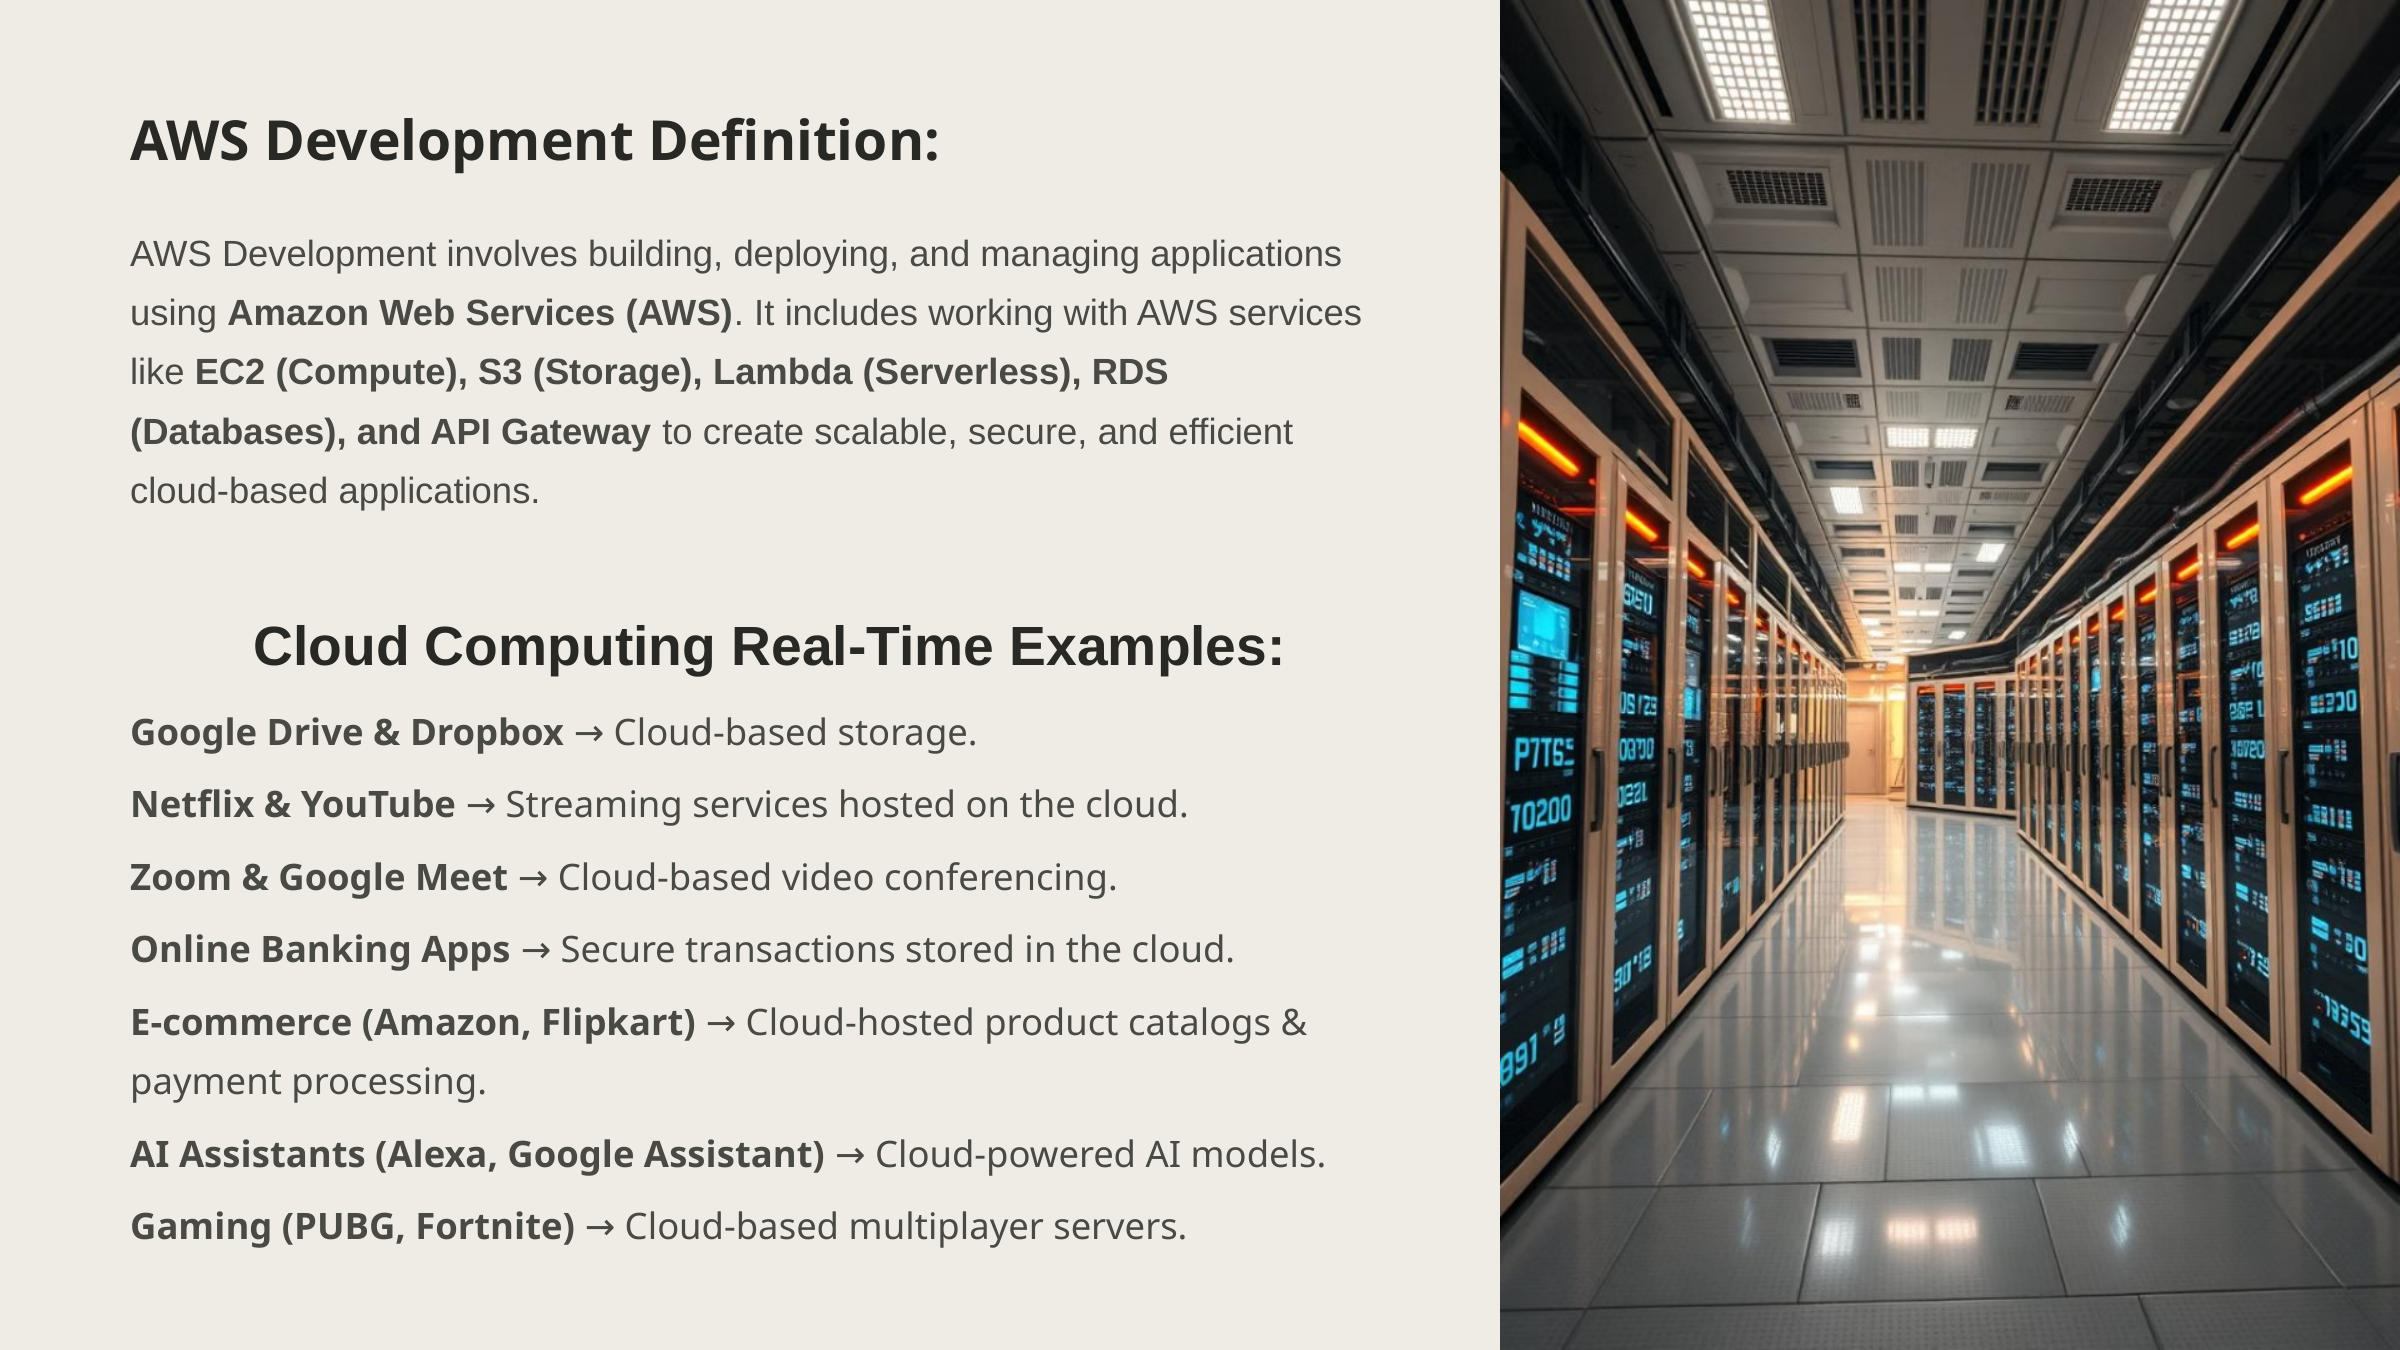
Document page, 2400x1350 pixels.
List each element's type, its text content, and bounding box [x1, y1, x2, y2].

picture [1499, 0, 2400, 1350]
text_box Google Drive & Dropbox → Cloud-based storage. [130, 693, 1370, 753]
text_box AWS Development Definition: [130, 102, 883, 173]
text_box Online Banking Apps → Secure transactions stored in the cloud. [130, 910, 1370, 971]
text_box Netflix & YouTube → Streaming services hosted on the cloud. [130, 765, 1370, 826]
text_box AI Assistants (Alexa, Google Assistant) → Cloud-powered AI models. [130, 1115, 1370, 1175]
text_box AWS Development involves building, deploying, and managing applications using Amazon Web Services (AWS). It includes working with AWS services like EC2 (Compute), S3 (Storage), Lambda (Serverless), RDS (Databases), and API Gateway to create scalable, secure, and efficient cloud-based applications. [130, 214, 1370, 512]
text_box Gaming (PUBG, Fortnite) → Cloud-based multiplayer servers. [130, 1187, 1370, 1248]
text_box Cloud Computing Real-Time Examples: [253, 608, 1216, 678]
text_box E-commerce (Amazon, Flipkart) → Cloud-hosted product catalogs & payment processing. [130, 983, 1370, 1103]
text_box Zoom & Google Meet → Cloud-based video conferencing. [130, 838, 1370, 898]
